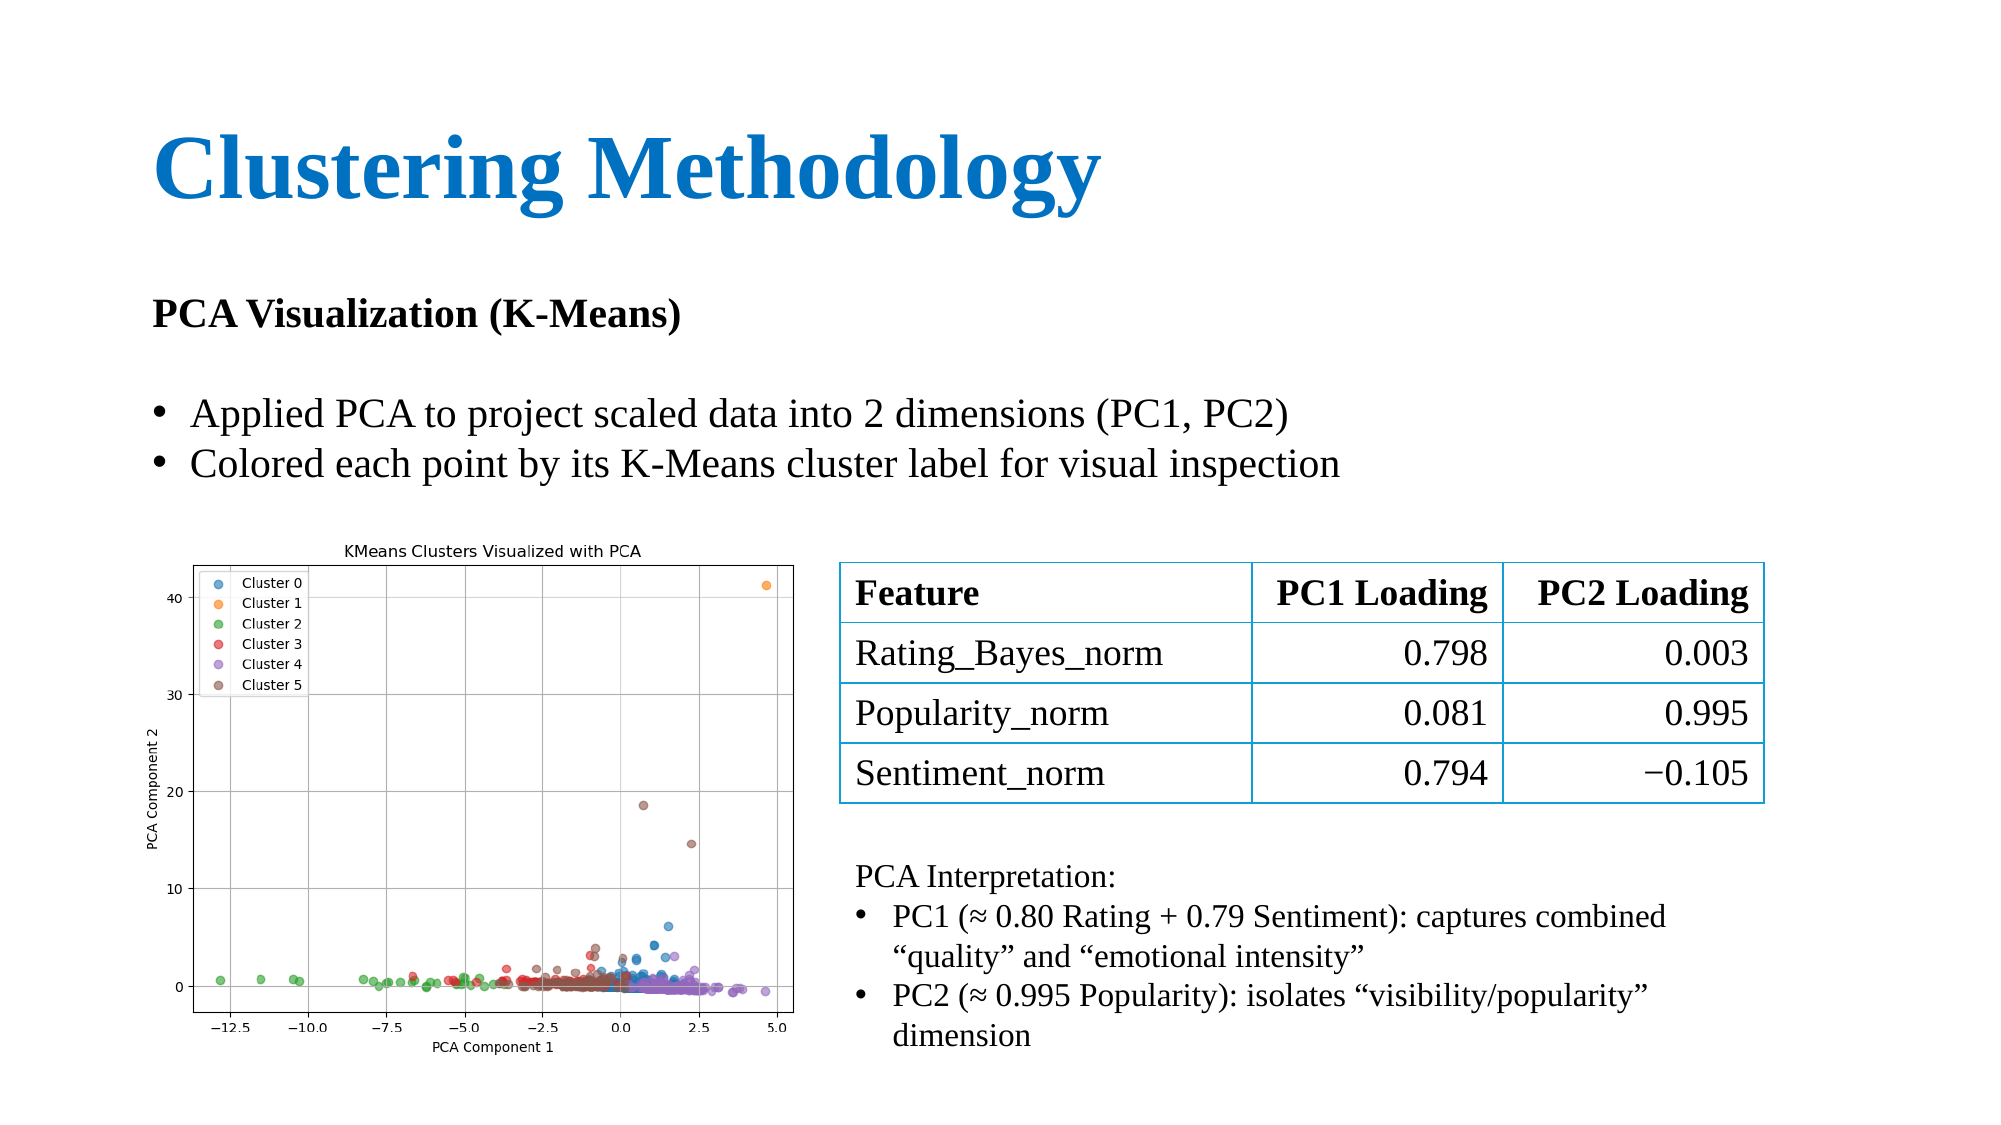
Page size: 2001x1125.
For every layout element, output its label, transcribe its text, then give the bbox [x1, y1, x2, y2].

table_cell −0.105 [1504, 744, 1763, 802]
table_cell 0.003 [1504, 623, 1763, 682]
table_cell Sentiment_norm [841, 744, 1251, 802]
picture [136, 534, 803, 1063]
table_cell 0.798 [1253, 623, 1502, 682]
table_cell Rating_Bayes_norm [841, 623, 1251, 682]
table_cell 0.995 [1504, 684, 1763, 742]
table_cell 0.794 [1253, 744, 1502, 802]
text_box PCA Interpretation: PC1 (≈ 0.80 Rating + 0.79 Sentiment): captures combined “quality” and “emotional intensity” PC2 (≈ 0.995 Popularity): isolates “visibility/popularity” dimension [840, 846, 1774, 1061]
table_header PC2 Loading [1504, 563, 1763, 622]
table_cell 0.081 [1253, 684, 1502, 742]
table_header Feature [841, 563, 1251, 622]
table_header PC1 Loading [1253, 563, 1502, 622]
table_cell Popularity_norm [841, 684, 1251, 742]
list PCA Visualization (K-Means) Applied PCA to project scaled data into 2 dimensions (PC1, PC2) Colored each point by its K-Means cluster label for visual inspection [137, 59, 1863, 713]
